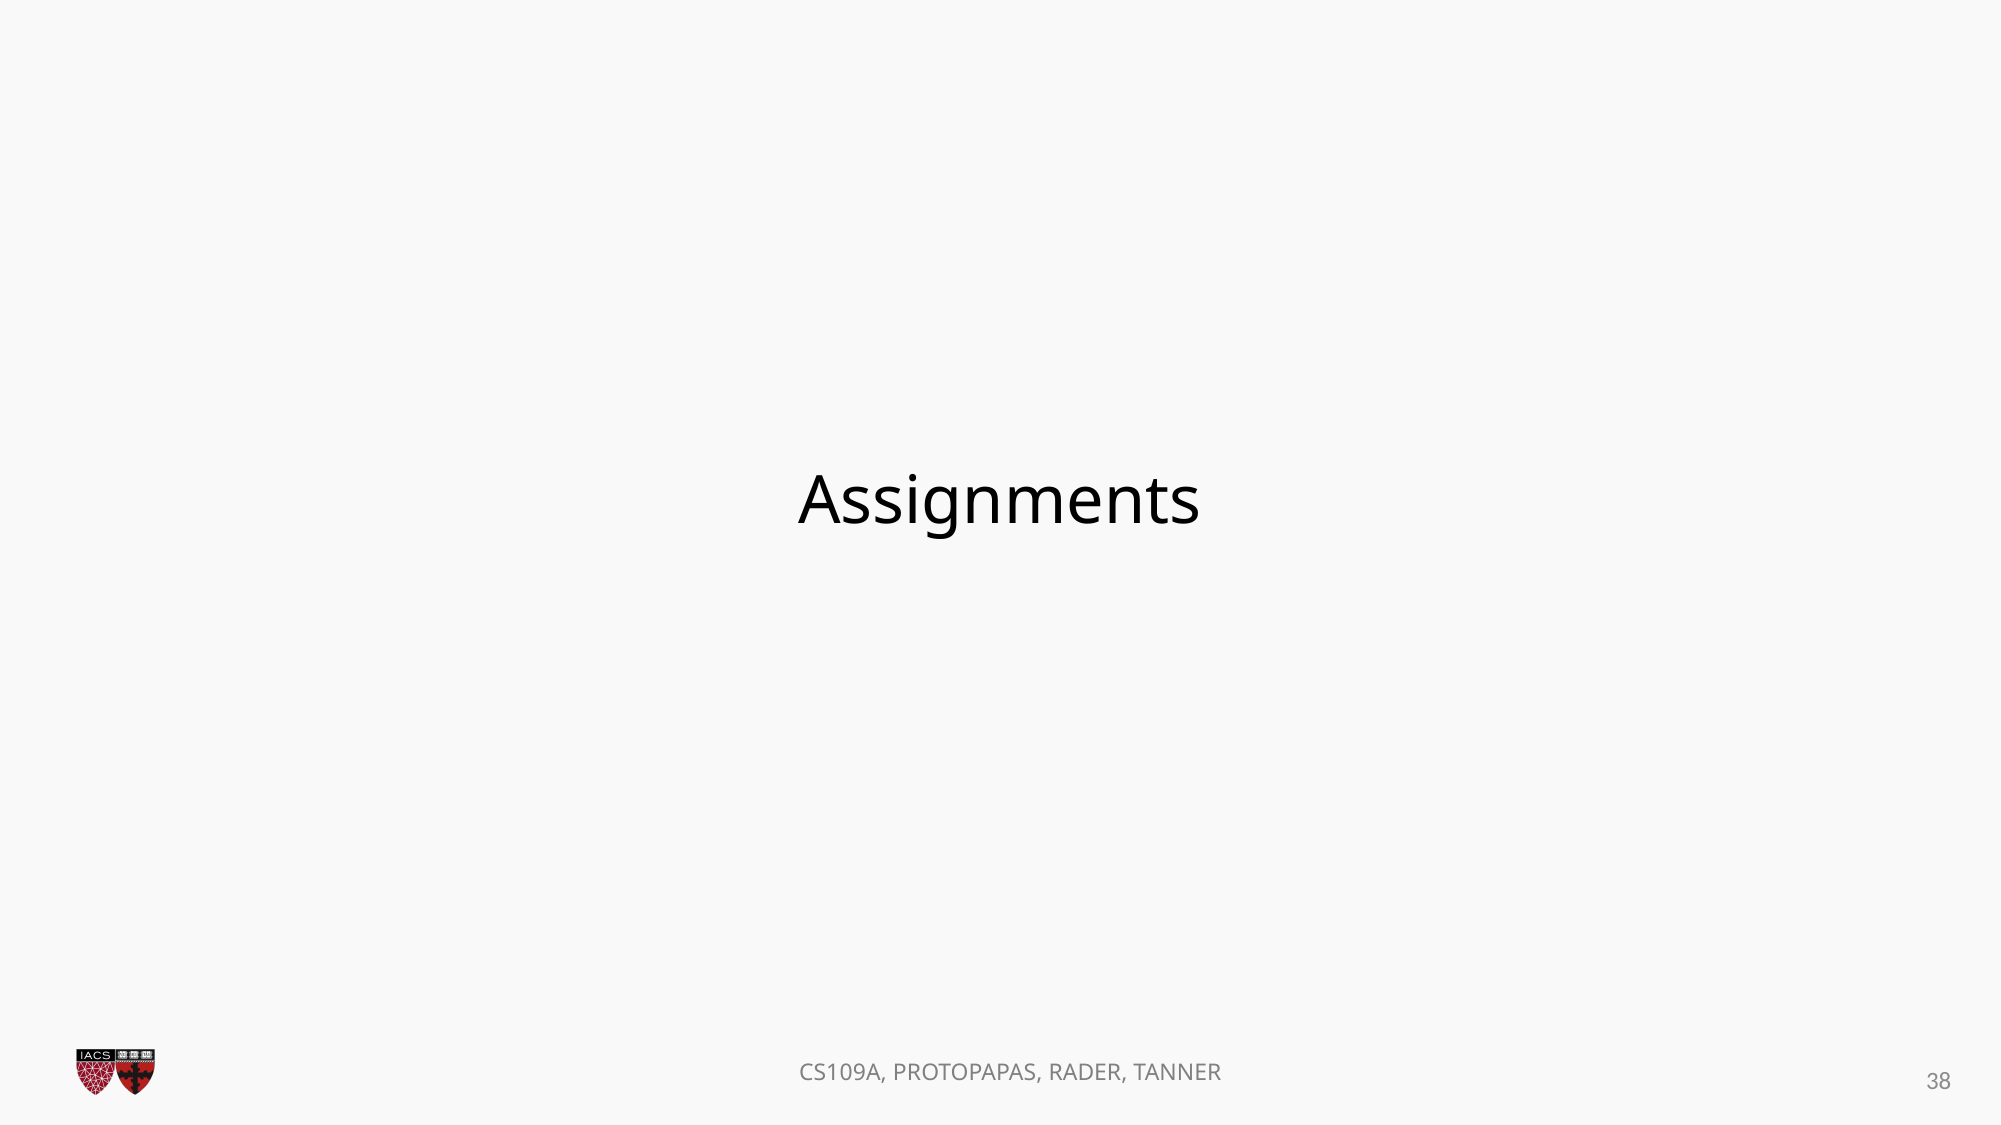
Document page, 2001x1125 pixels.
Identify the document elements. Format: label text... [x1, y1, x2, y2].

picture [75, 1049, 155, 1095]
slide_number 38 [1500, 1050, 1967, 1110]
title Assignments [99, 449, 1900, 576]
